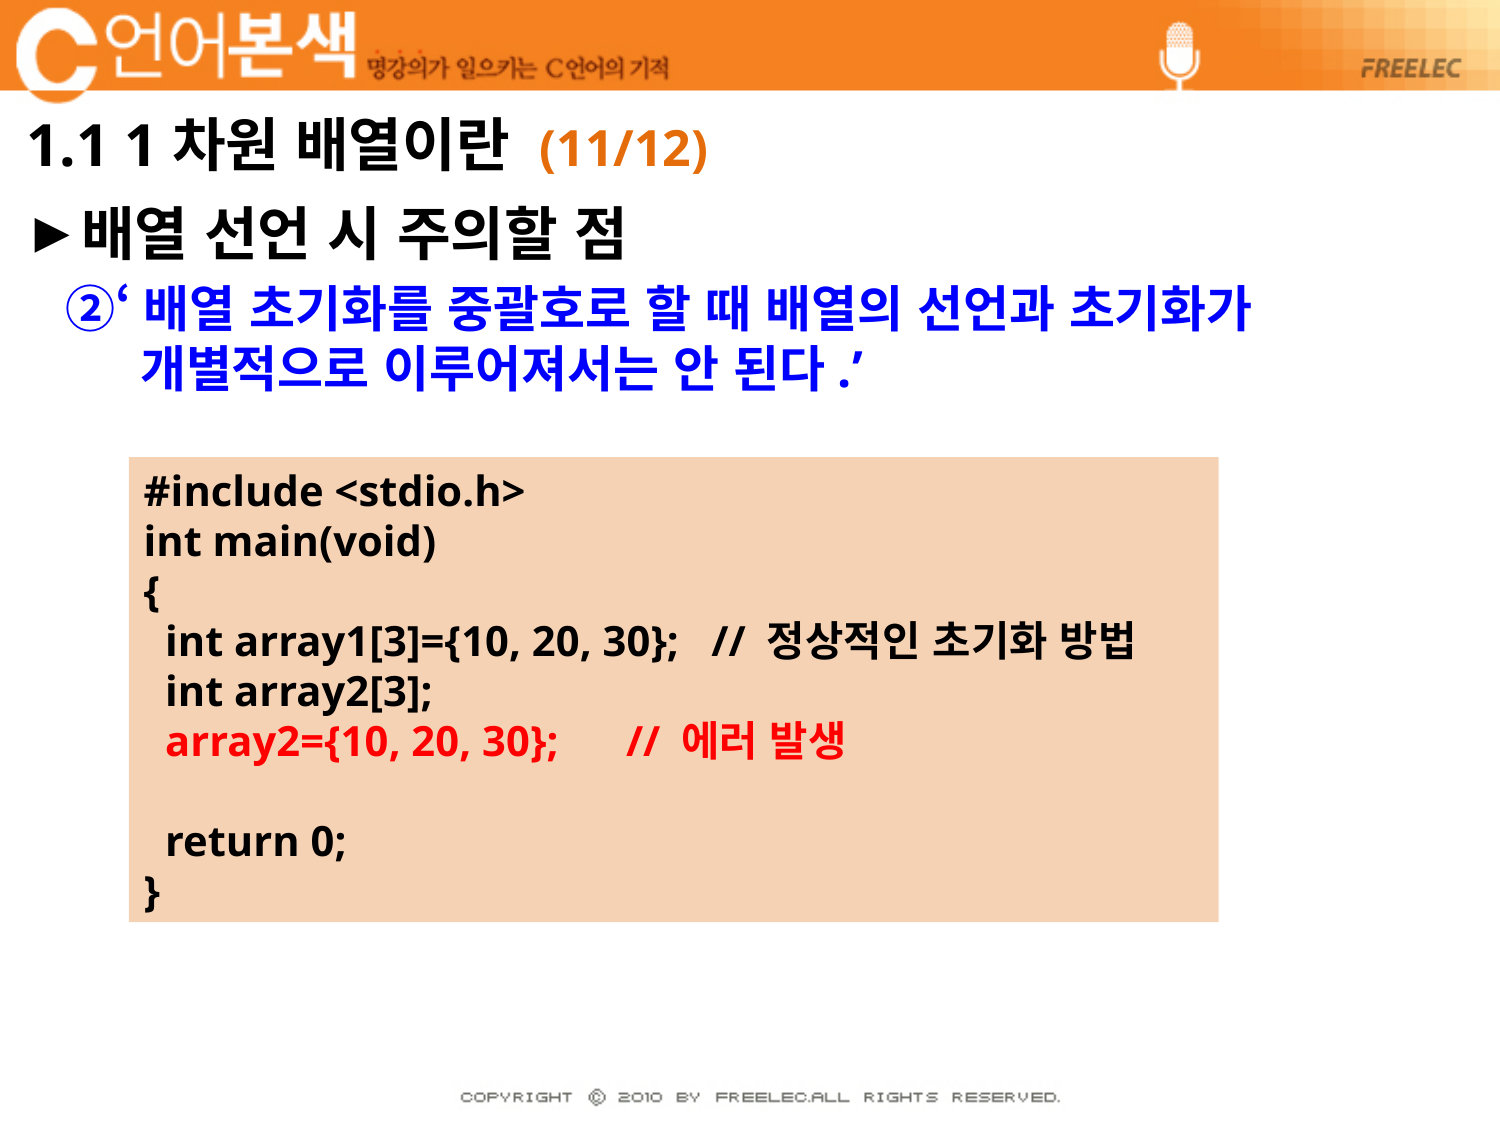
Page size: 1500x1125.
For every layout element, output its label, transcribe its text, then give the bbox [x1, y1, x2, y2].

list 배열 선언 시 주의할 점 ②‘배열 초기화를 중괄호로 할 때 배열의 선언과 초기화가 개별적으로 이루어져서는 안 된다.’ [8, 189, 1500, 1043]
text_box #include <stdio.h> int main(void) { int array1[3]={10, 20, 30}; // 정상적인 초기화 방법 int array2[3]; array2={10, 20, 30}; // 에러 발생 return 0; } [128, 457, 1219, 923]
picture [0, 0, 1500, 1125]
title 1.1 1차원 배열이란 (11/12) [11, 107, 1500, 178]
